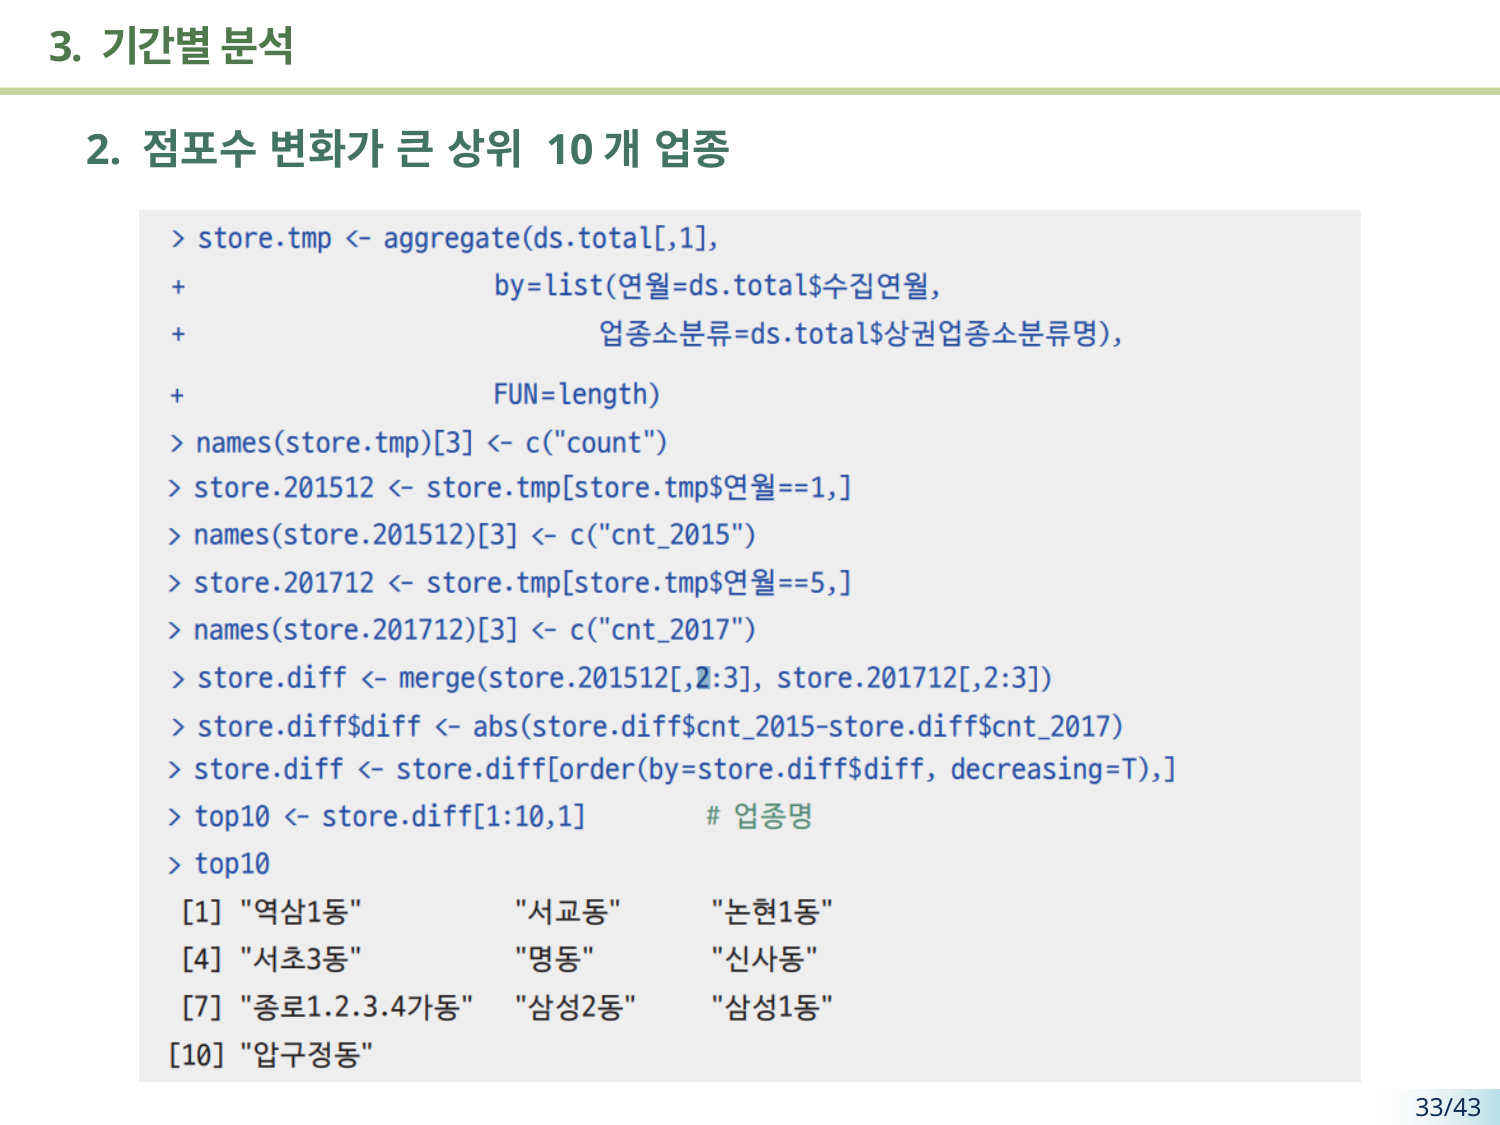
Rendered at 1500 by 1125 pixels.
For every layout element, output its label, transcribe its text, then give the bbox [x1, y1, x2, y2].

title 3. 기간별 분석 [34, 6, 1312, 84]
list 2. 점포수 변화가 큰 상위 10개 업종 [70, 115, 1474, 194]
picture [139, 210, 1361, 1082]
